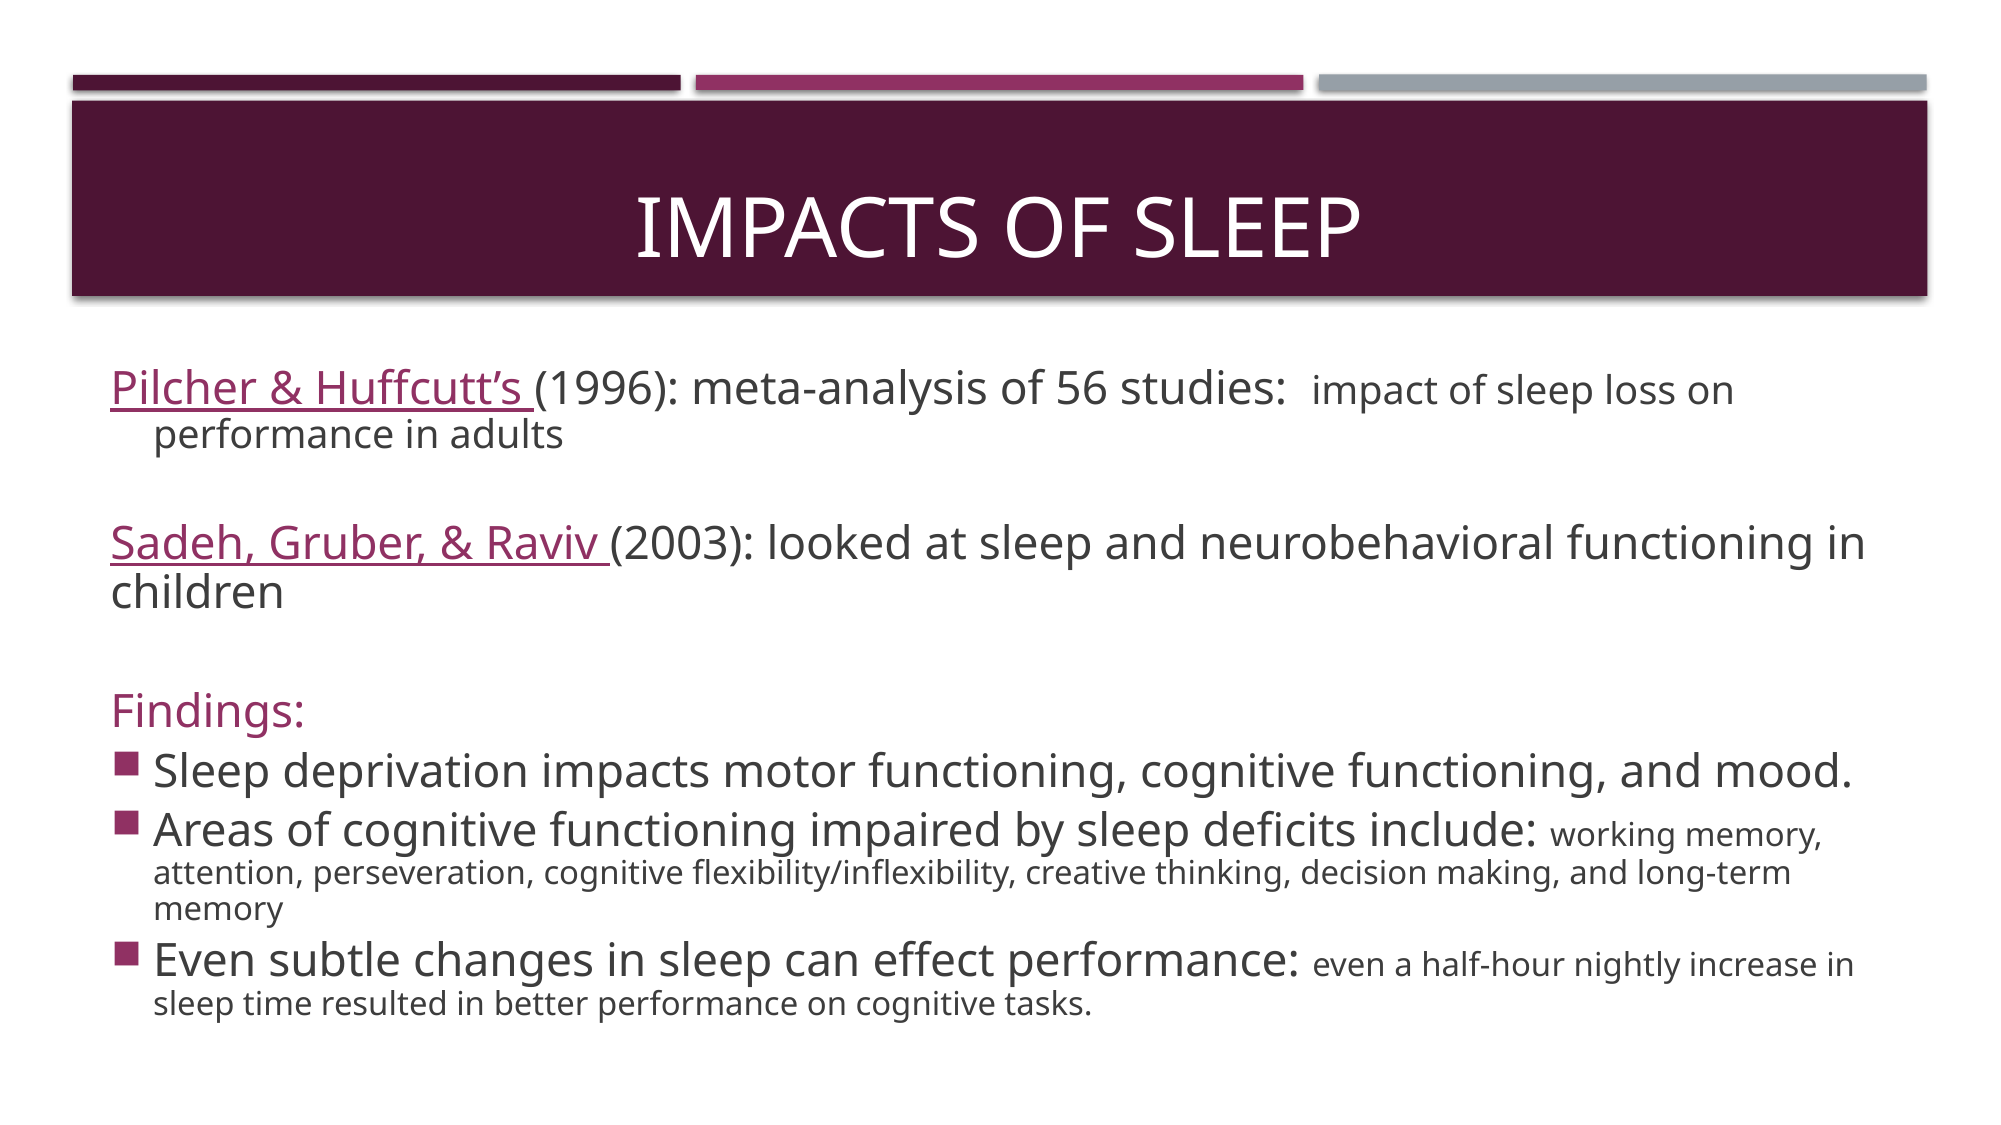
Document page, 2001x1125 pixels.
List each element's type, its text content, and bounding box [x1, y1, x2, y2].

list Pilcher & Huffcutt’s (1996): meta-analysis of 56 studies: impact of sleep loss on performance in adults Sadeh, Gruber, & Raviv (2003): looked at sleep and neurobehavioral functioning in children Findings: Sleep deprivation impacts motor functioning, cognitive functioning, and mood. Areas of cognitive functioning impaired by sleep deficits include: working memory, attention, perseveration, cognitive flexibility/inflexibility, creative thinking, decision making, and long-term memory Even subtle changes in sleep can effect performance: even a half-hour nightly increase in sleep time resulted in better performance on cognitive tasks. [95, 357, 1905, 1034]
title Impacts of SleeP [95, 115, 1905, 282]
